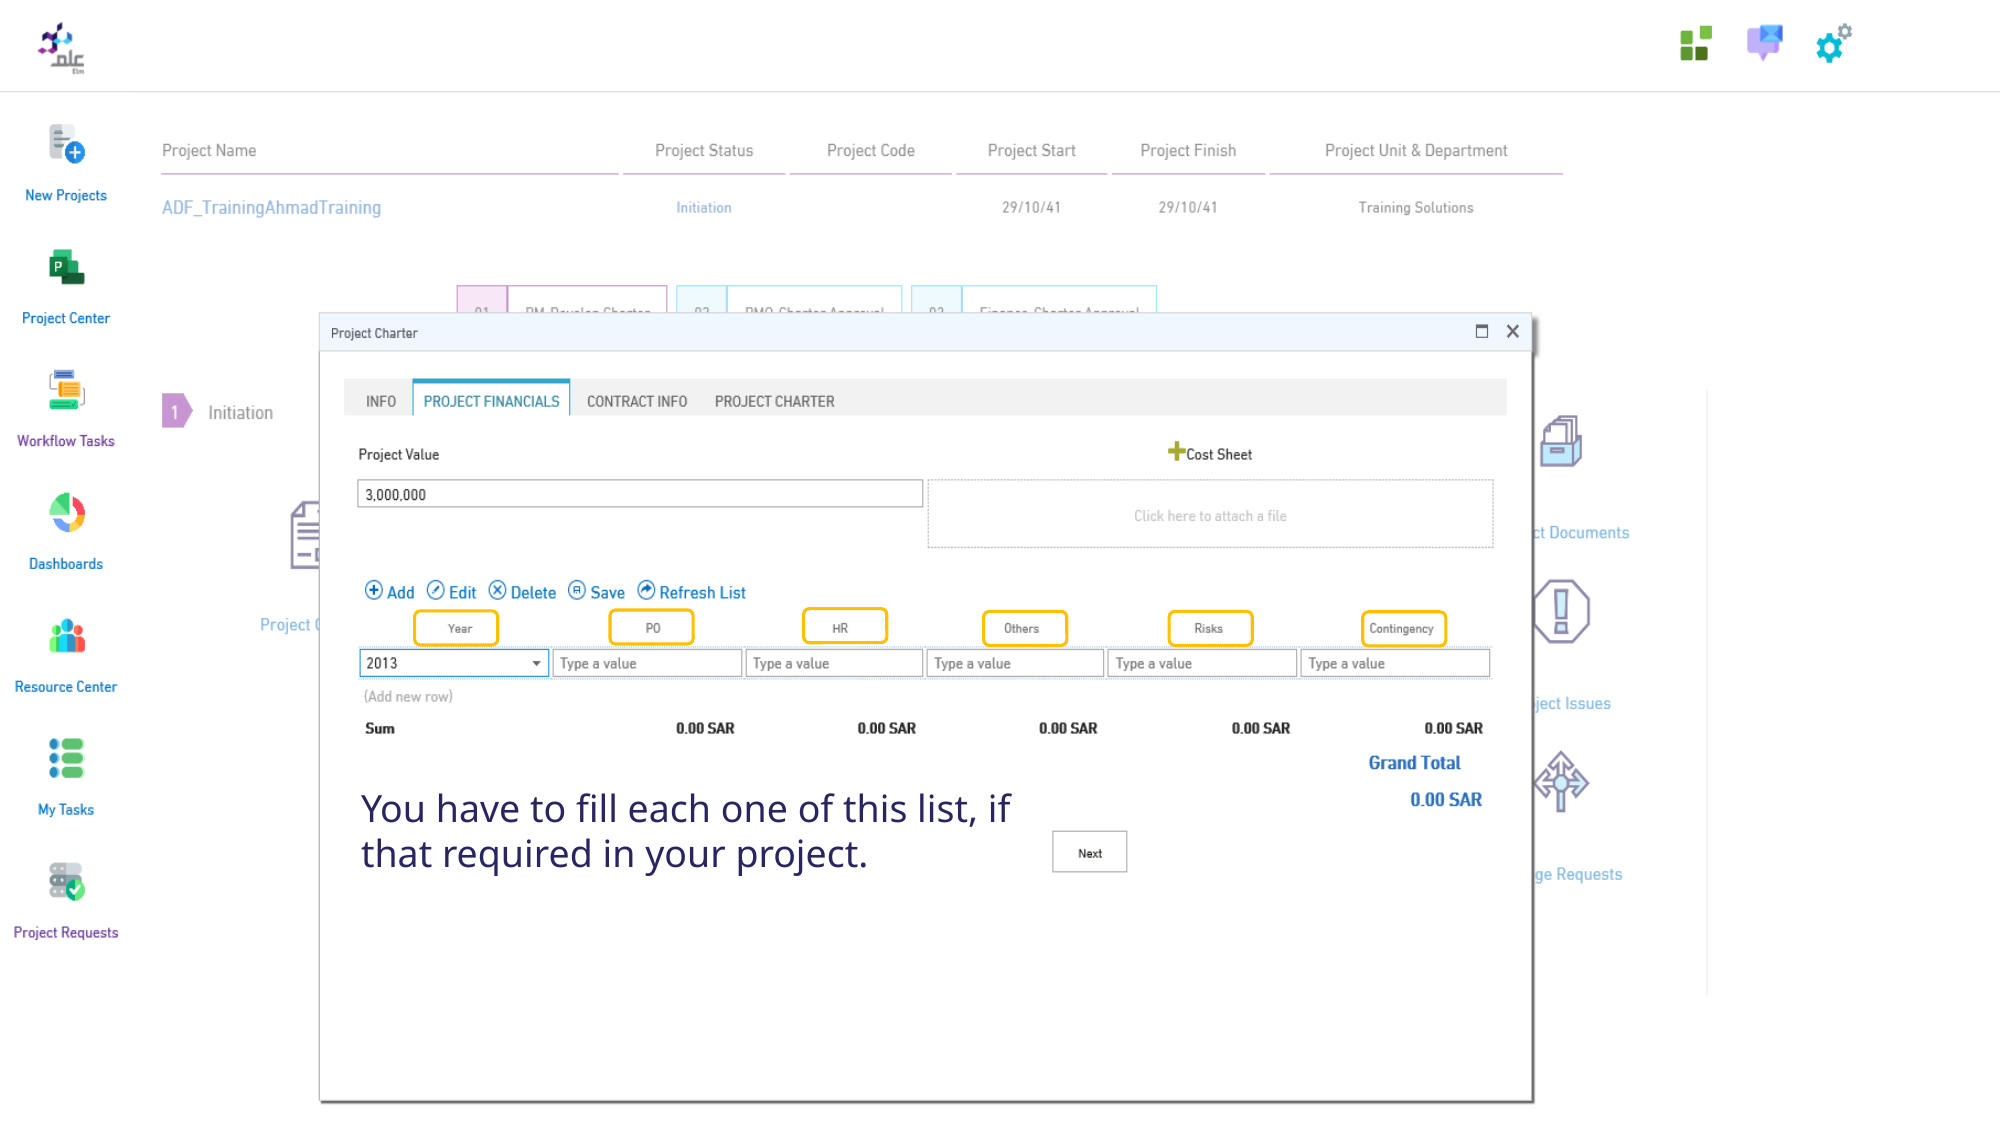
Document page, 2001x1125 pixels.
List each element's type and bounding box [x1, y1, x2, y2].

list [0, 0, 2000, 1125]
